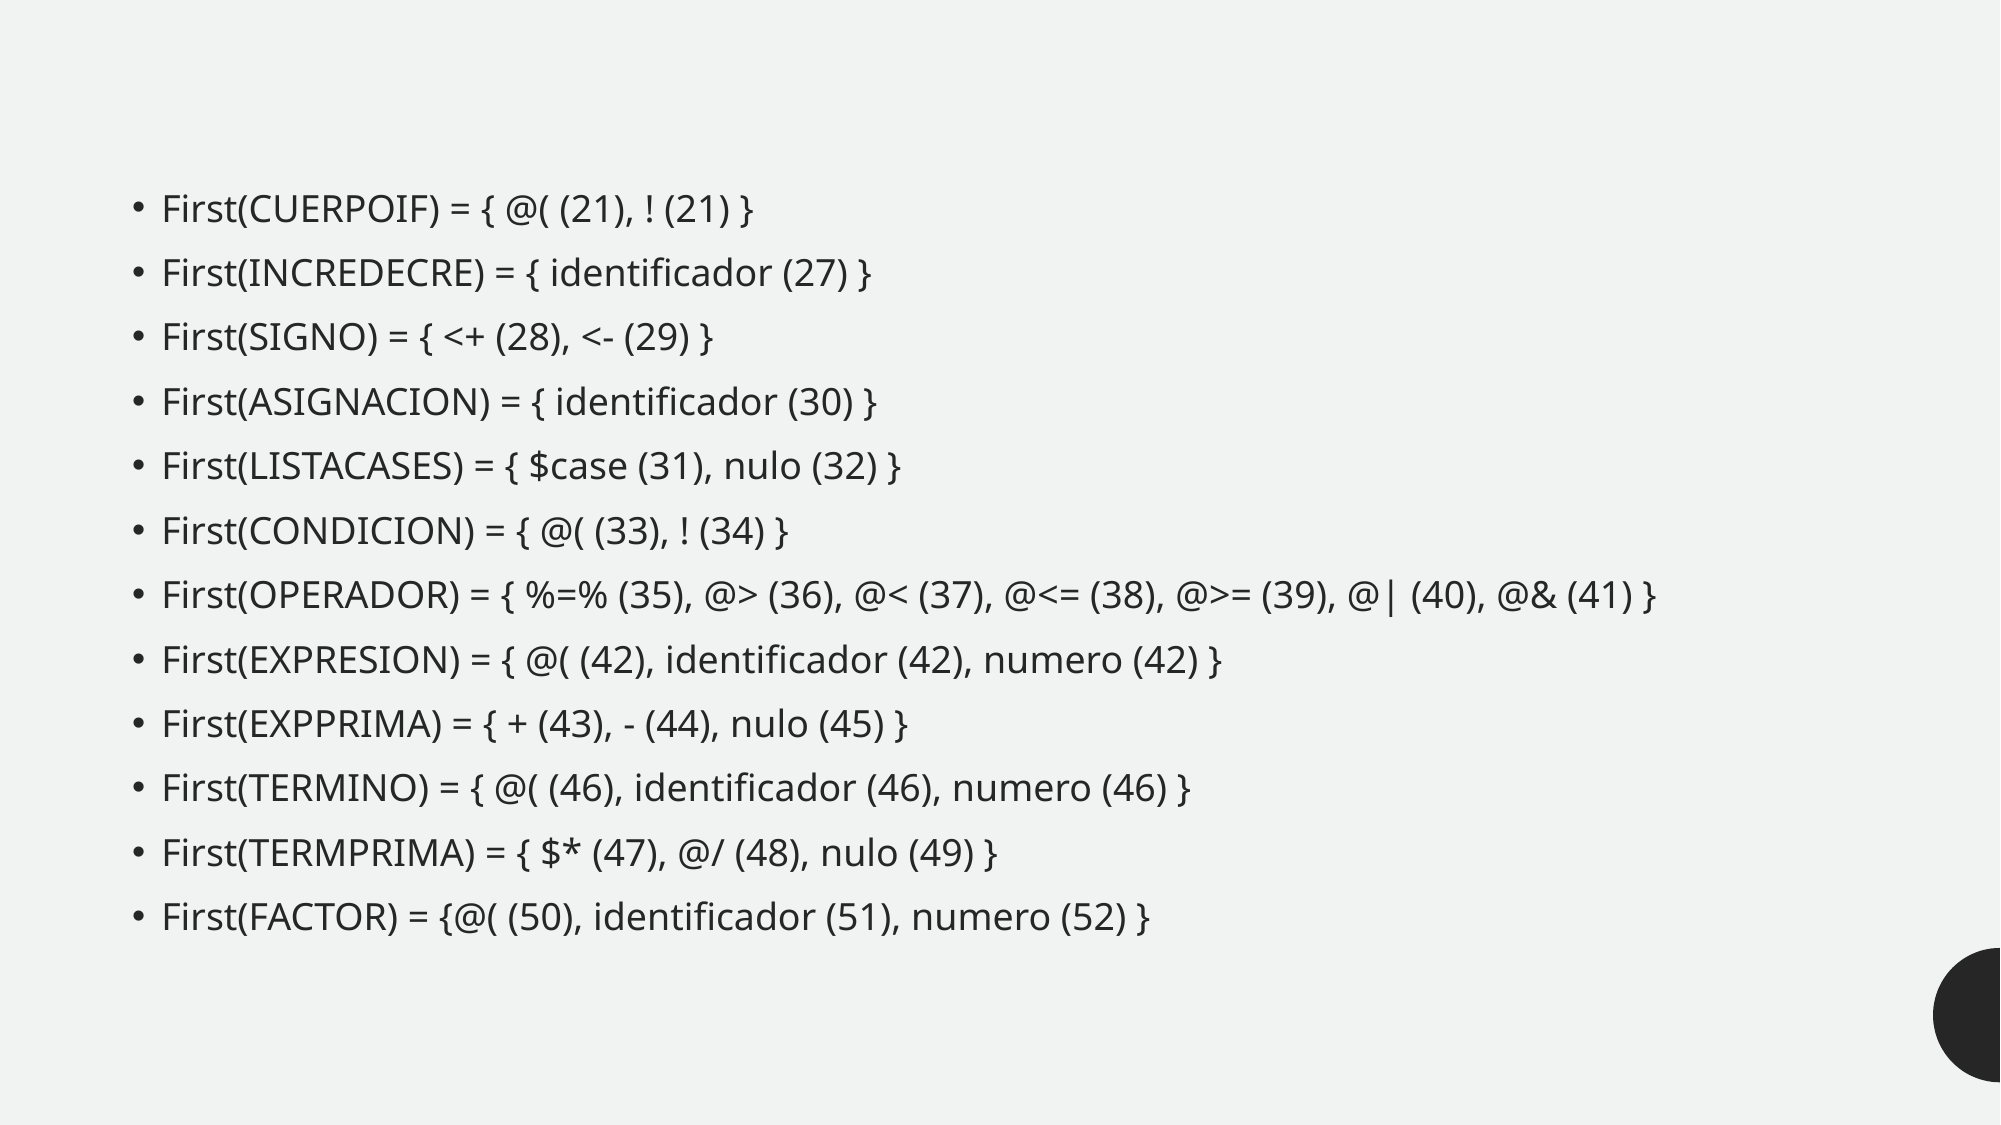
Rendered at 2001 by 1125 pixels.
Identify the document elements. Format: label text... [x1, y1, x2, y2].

list First(CUERPOIF) = { @( (21), ! (21) } First(INCREDECRE) = { identificador (27) } First(SIGNO) = { <+ (28), <- (29) } First(ASIGNACION) = { identificador (30) } First(LISTACASES) = { $case (31), nulo (32) } First(CONDICION) = { @( (33), ! (34) } First(OPERADOR) = { %=% (35), @> (36), @< (37), @<= (38), @>= (39), @| (40), @& (41) } First(EXPRESION) = { @( (42), identificador (42), numero (42) } First(EXPPRIMA) = { + (43), - (44), nulo (45) } First(TERMINO) = { @( (46), identificador (46), numero (46) } First(TERMPRIMA) = { $* (47), @/ (48), nulo (49) } First(FACTOR) = {@( (50), identificador (51), numero (52) } [117, 172, 1872, 953]
